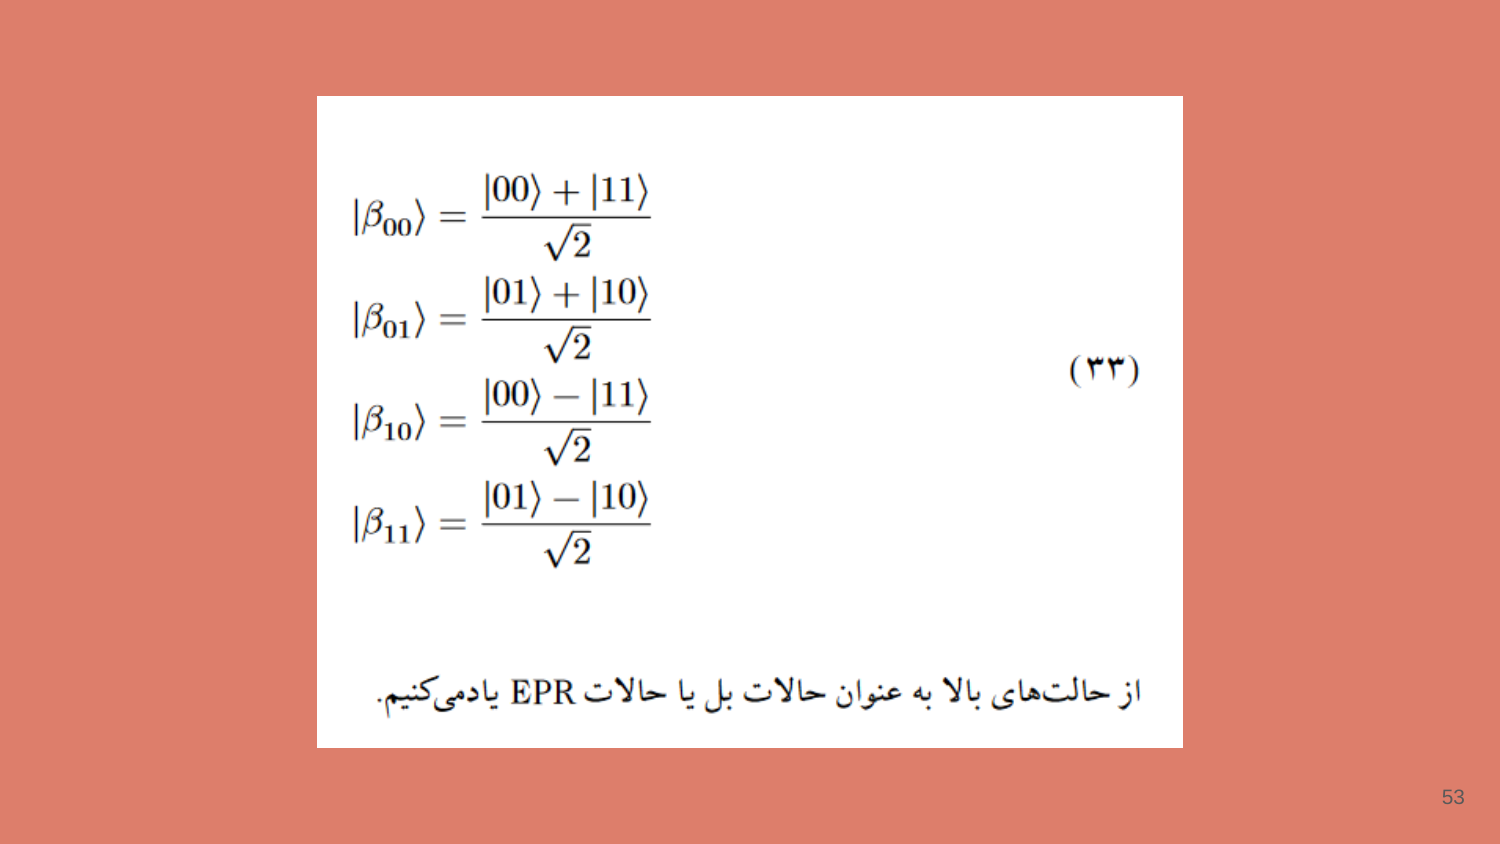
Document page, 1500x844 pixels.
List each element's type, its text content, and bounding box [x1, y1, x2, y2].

picture [316, 95, 1184, 748]
slide_number ‹#› [1389, 764, 1480, 830]
